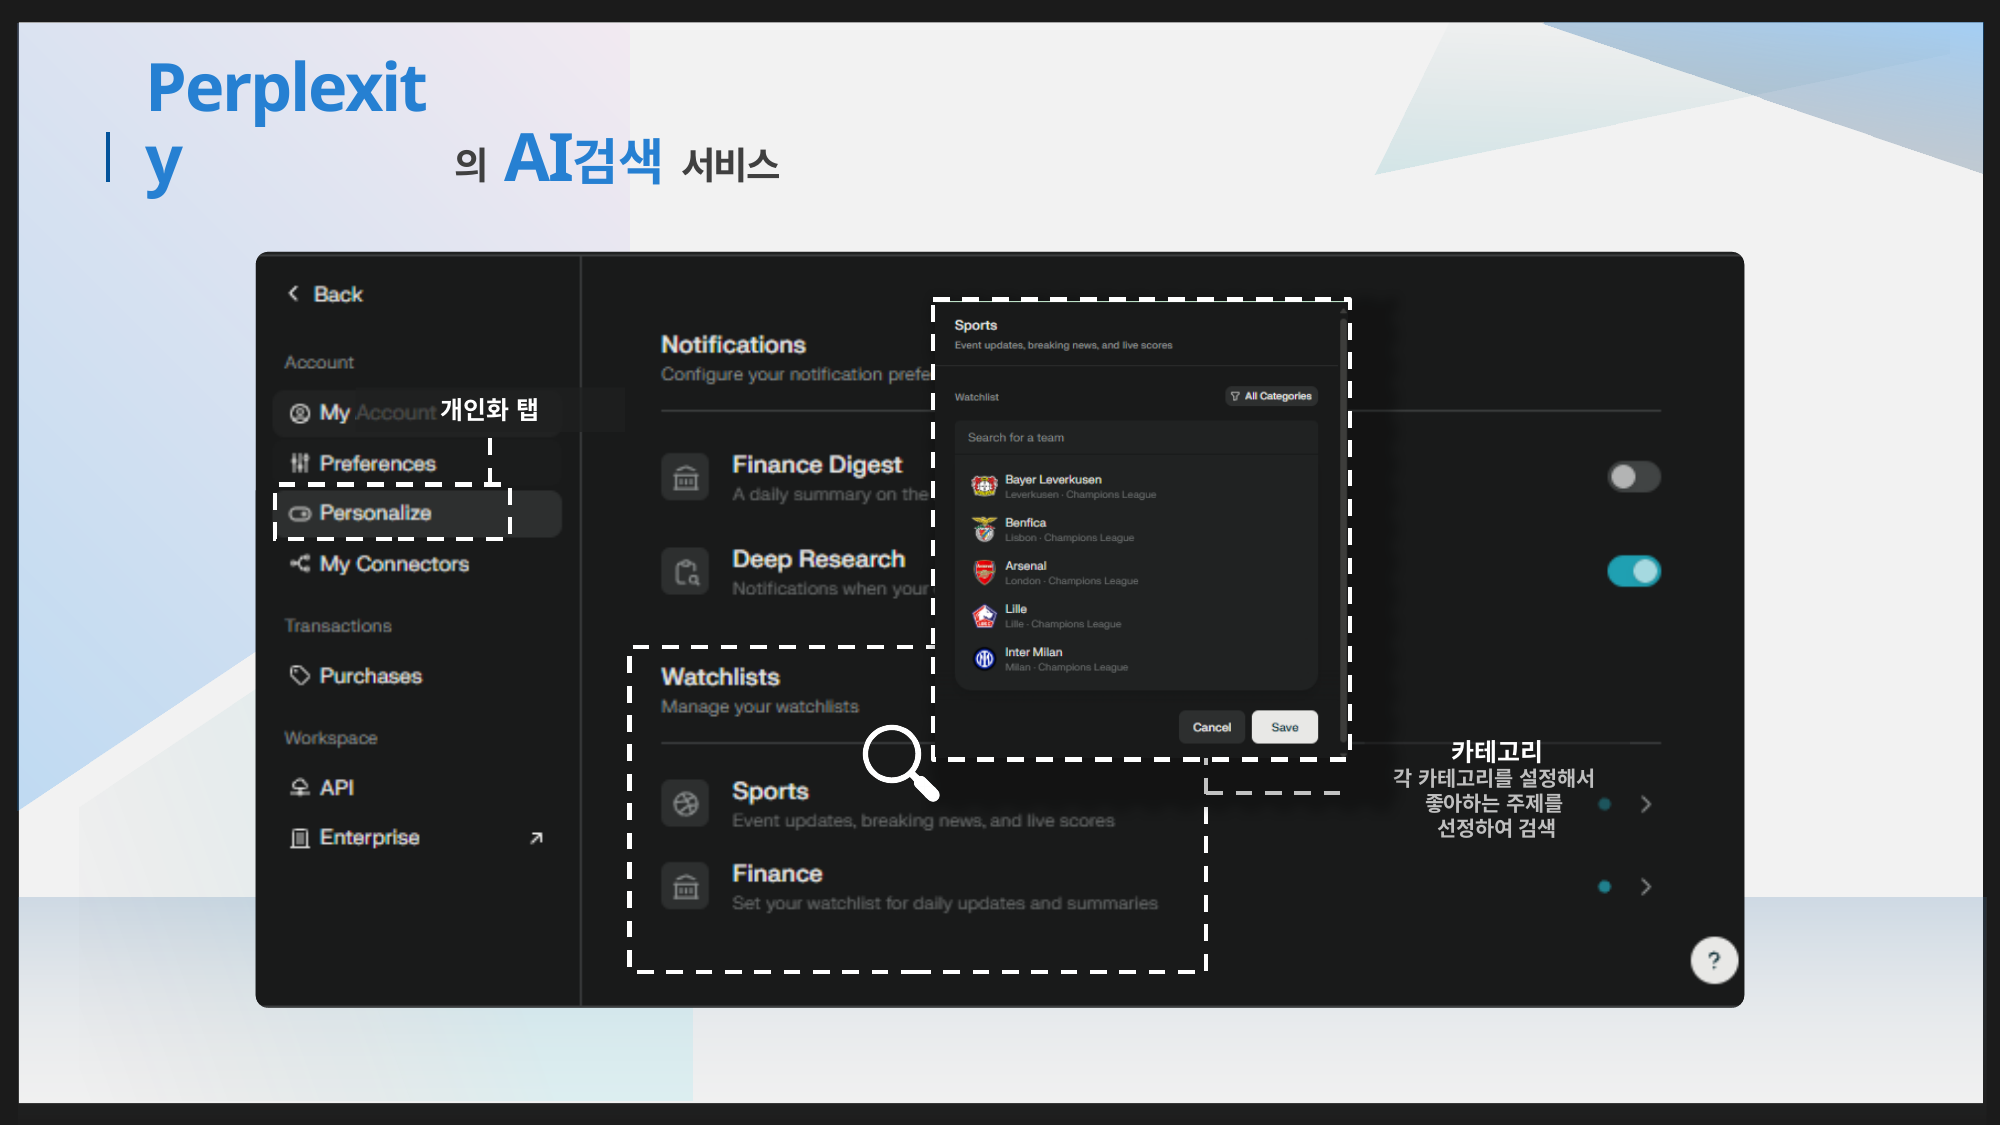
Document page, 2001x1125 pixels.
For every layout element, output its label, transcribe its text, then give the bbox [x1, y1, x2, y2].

picture [853, 301, 1349, 810]
title Perplexity [130, 125, 467, 206]
text_box AI [490, 123, 592, 203]
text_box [628, 646, 1631, 973]
text_box 검색 [557, 123, 702, 199]
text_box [274, 386, 626, 540]
text_box 의 [439, 114, 501, 195]
text_box [254, 250, 1746, 1010]
text_box 서비스 [666, 114, 885, 195]
